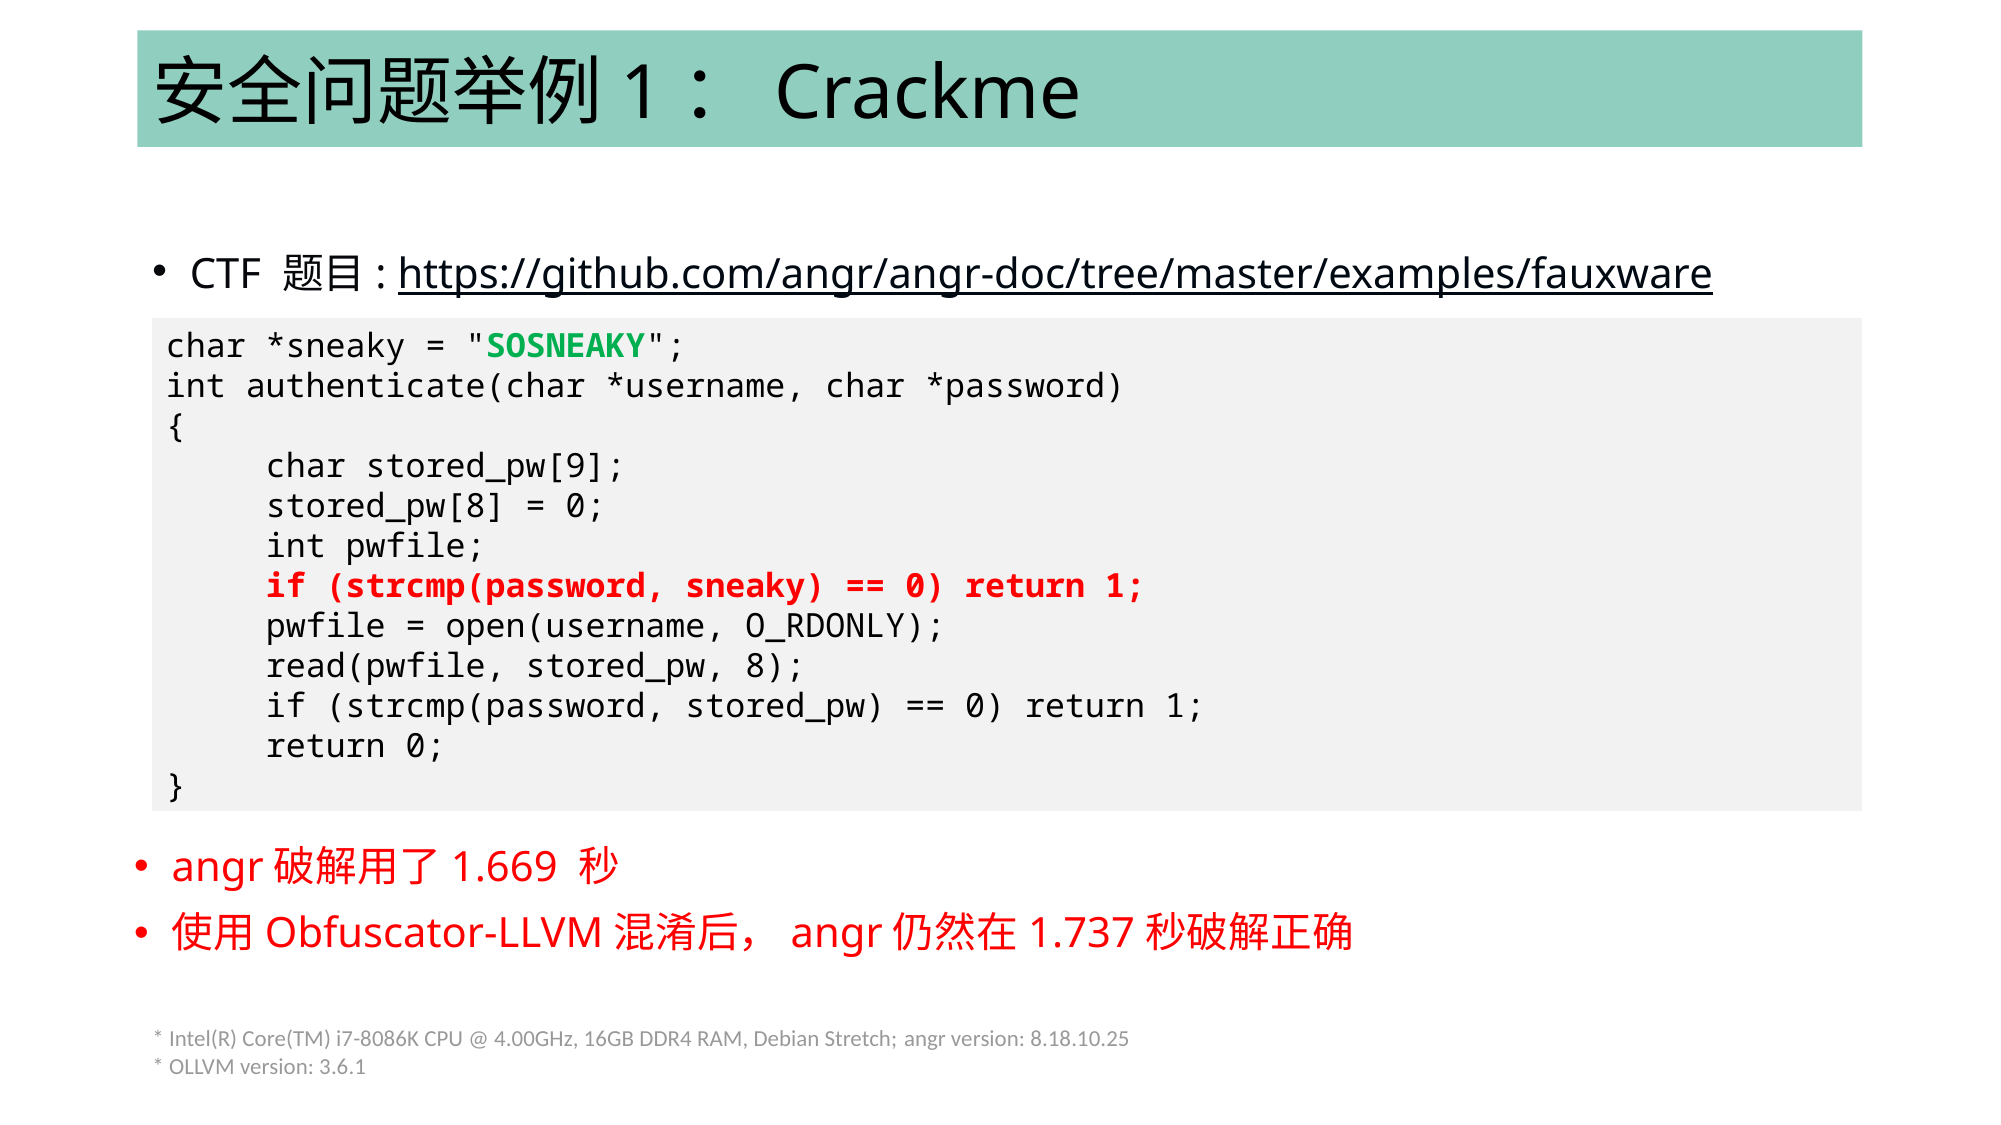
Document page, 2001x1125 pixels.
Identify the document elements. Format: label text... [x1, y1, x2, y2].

text_box char *sneaky = "SOSNEAKY"; int authenticate(char *username, char *password) { char stored_pw[9]; stored_pw[8] = 0; int pwfile; if (strcmp(password, sneaky) == 0) return 1; pwfile = open(username, O_RDONLY); read(pwfile, stored_pw, 8); if (strcmp(password, stored_pw) == 0) return 1; return 0; } [151, 317, 1863, 812]
text_box angr破解用了1.669 秒 使用Obfuscator-LLVM混淆后，angr仍然在1.737秒破解正确 [119, 838, 1863, 961]
text_box * Intel(R) Core(TM) i7-8086K CPU @ 4.00GHz, 16GB DDR4 RAM, Debian Stretch; angr version: 8.18.10.25 * OLLVM version: 3.6.1 [137, 1008, 1697, 1083]
title 安全问题举例1：Crackme [137, 30, 1863, 147]
text_box CTF 题目: https://github.com/angr/angr-doc/tree/master/examples/fauxware [137, 239, 1881, 318]
